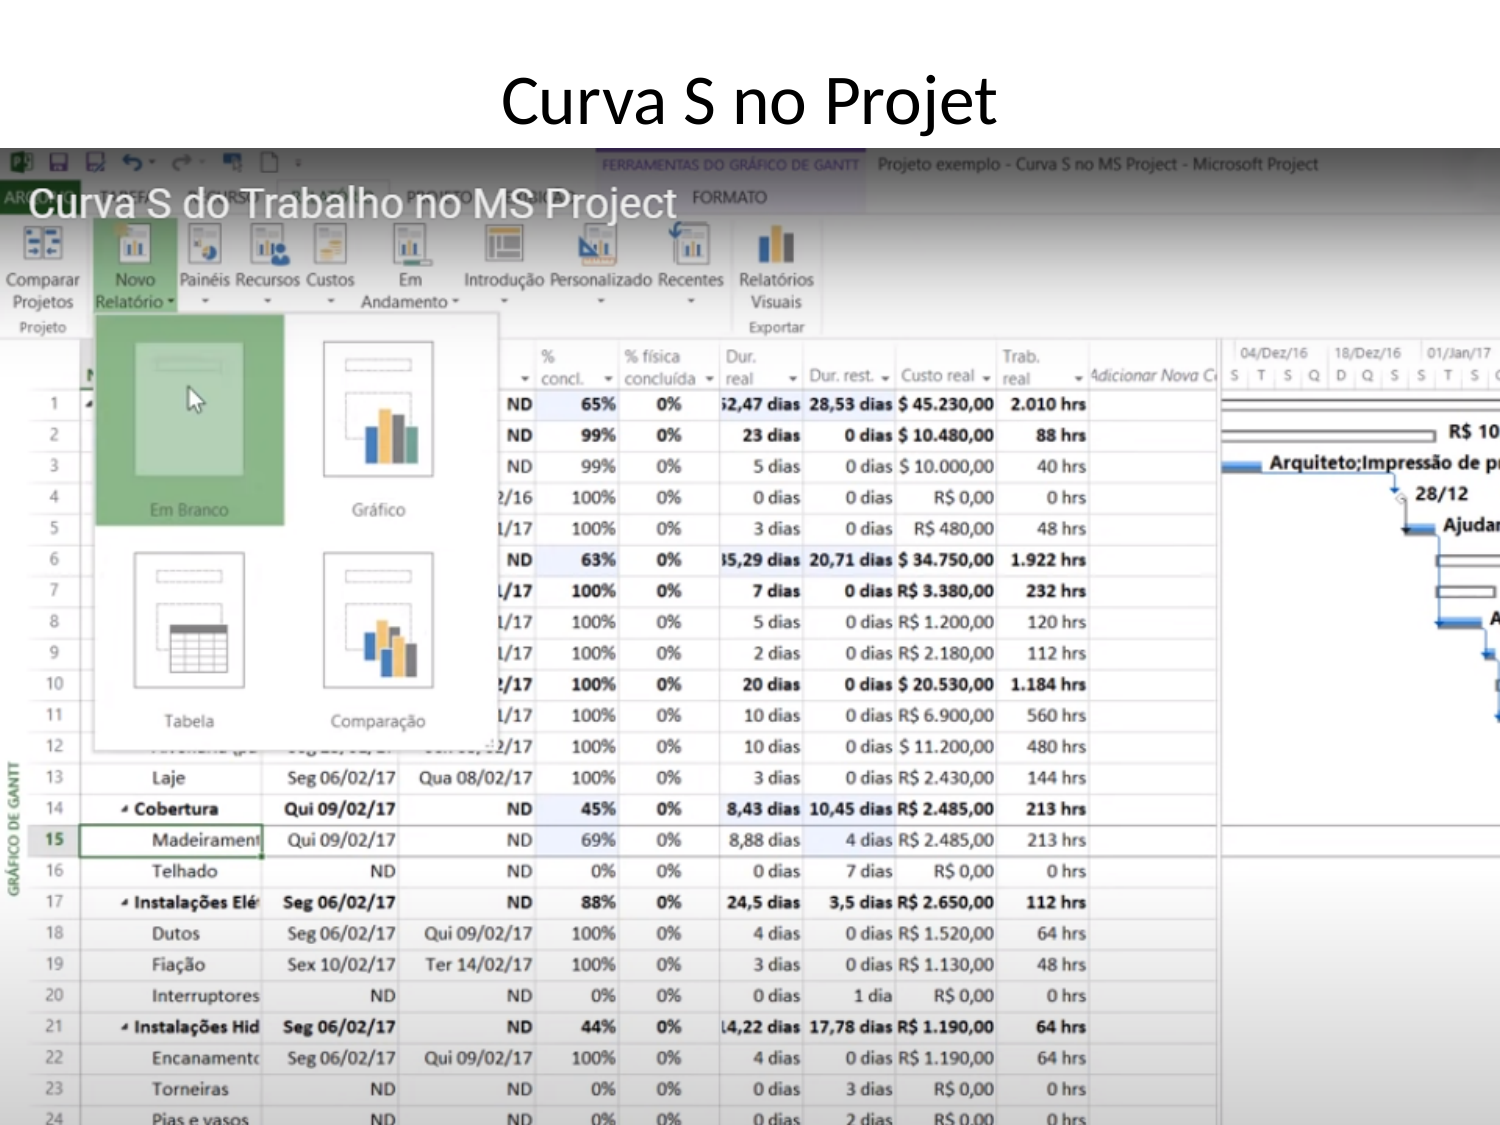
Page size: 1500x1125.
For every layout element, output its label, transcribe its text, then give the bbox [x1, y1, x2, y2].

title Curva S no Projet [75, 45, 1425, 147]
picture [0, 148, 1500, 1125]
